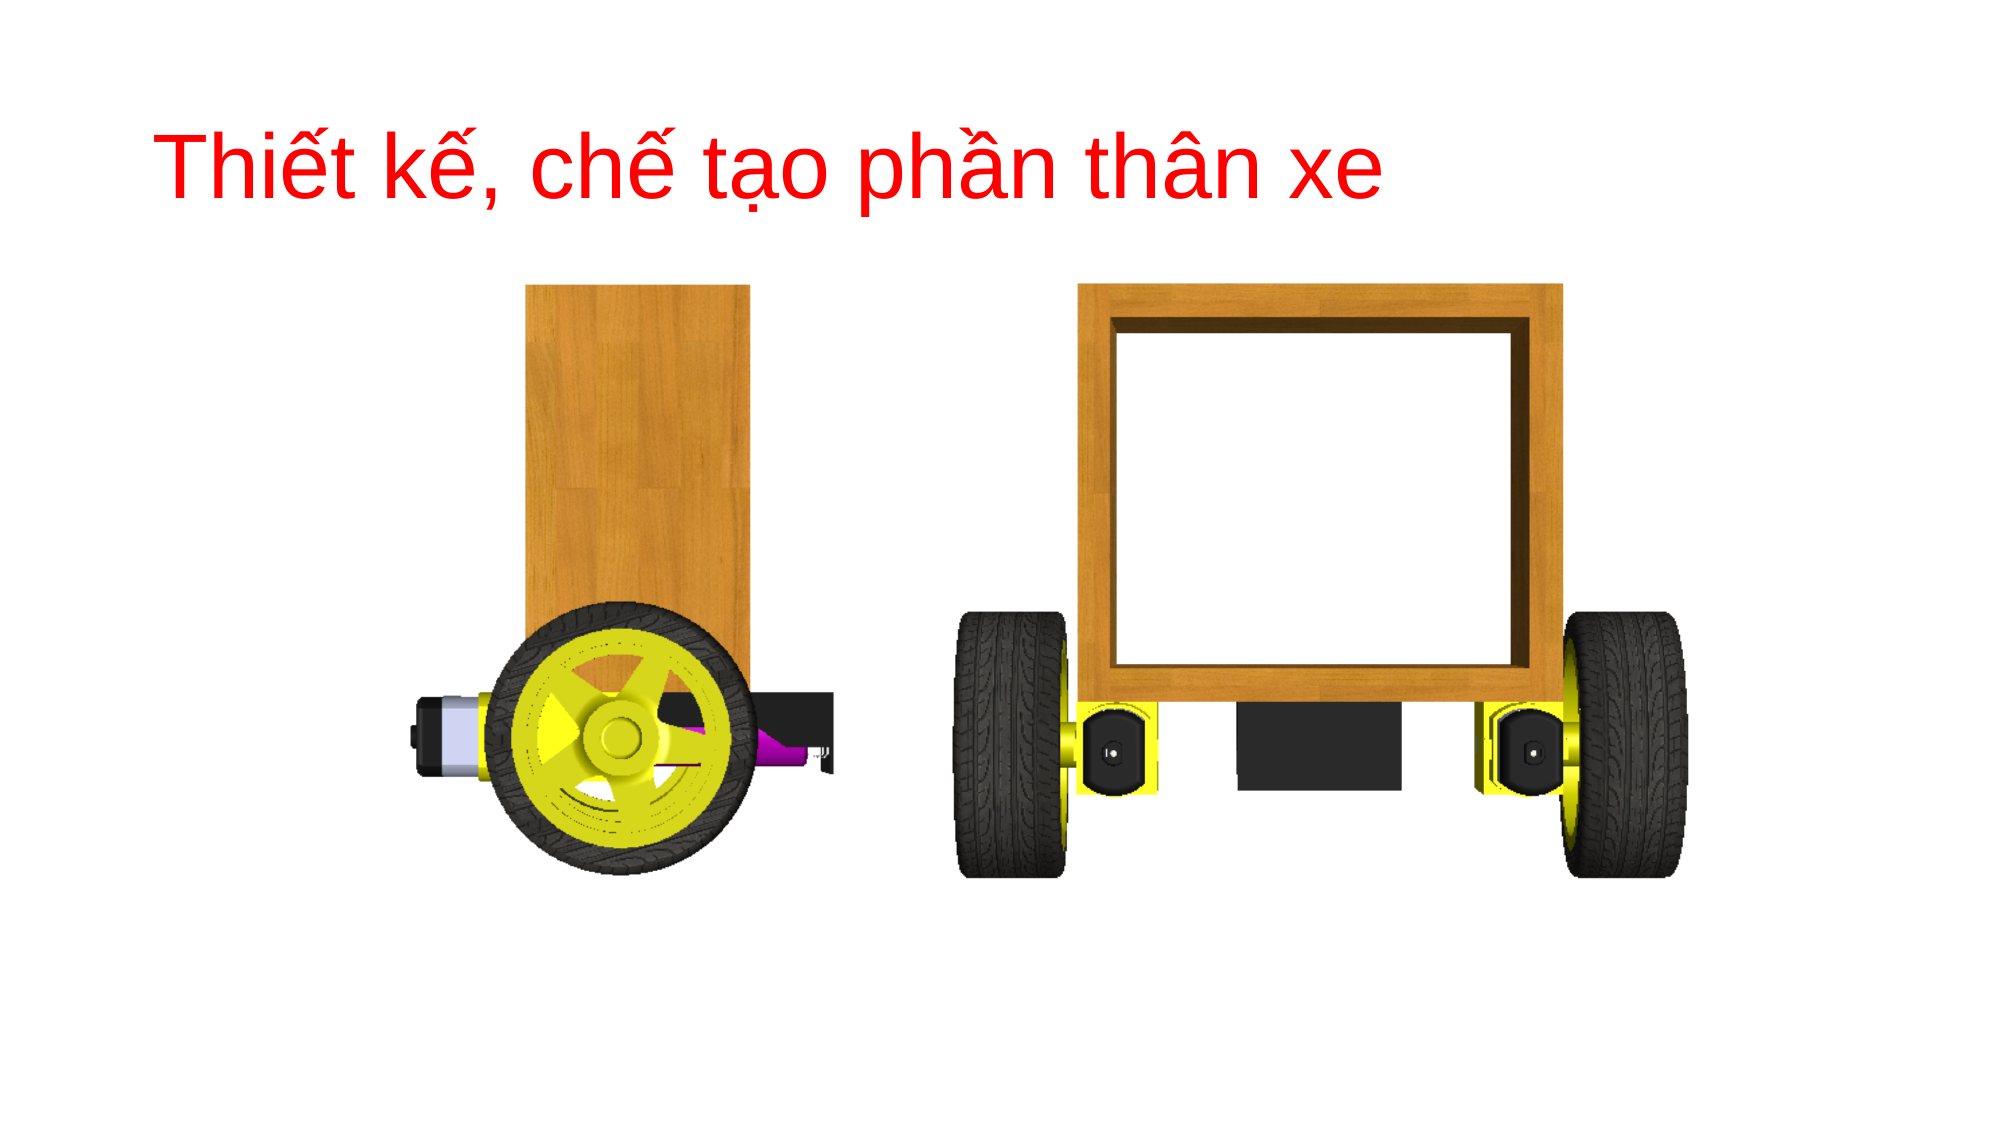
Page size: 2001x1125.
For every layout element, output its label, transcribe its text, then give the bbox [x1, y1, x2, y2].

title Thiết kế, chế tạo phần thân xe [137, 59, 1863, 278]
picture [324, 277, 1722, 887]
